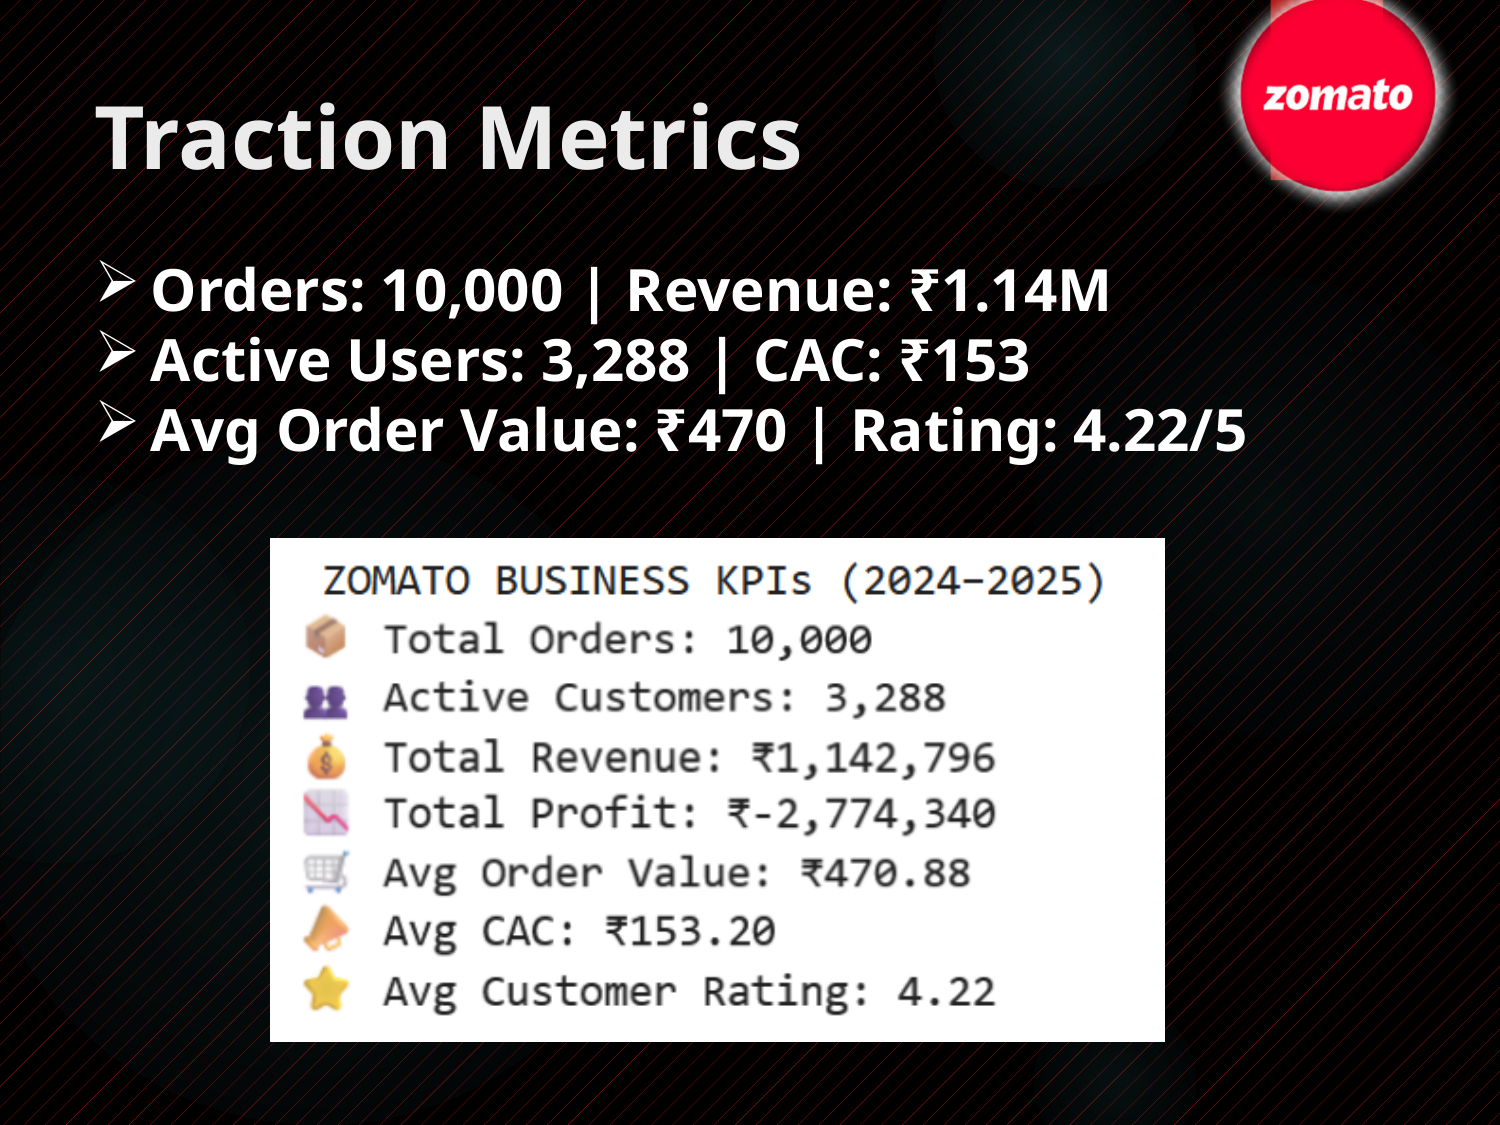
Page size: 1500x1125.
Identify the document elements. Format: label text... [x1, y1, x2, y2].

picture [270, 537, 1166, 1042]
picture [1212, 0, 1464, 221]
list Orders: 10,000 | Revenue: ₹1.14M Active Users: 3,288 | CAC: ₹153 Avg Order Value: ₹470 | Rating: 4.22/5 [79, 32, 1267, 685]
